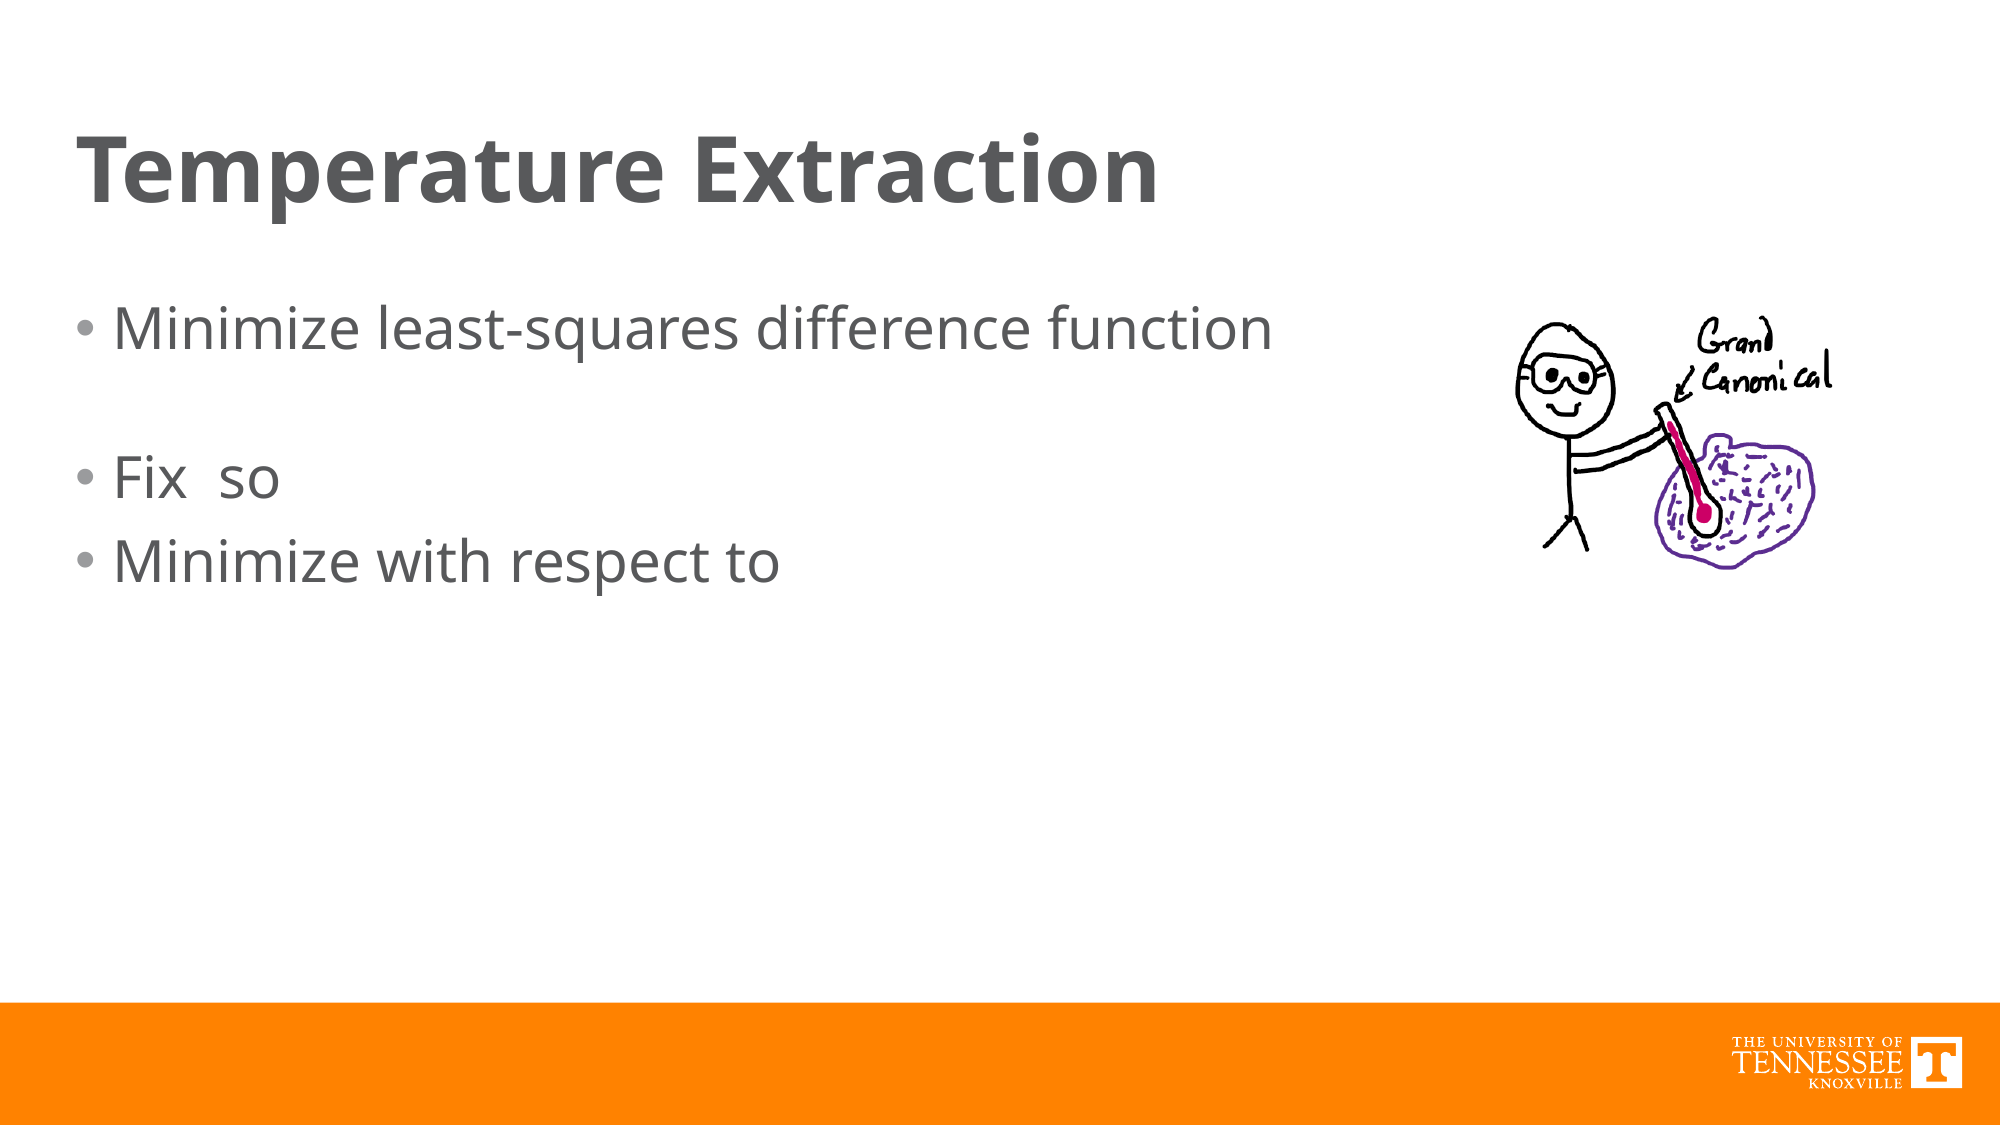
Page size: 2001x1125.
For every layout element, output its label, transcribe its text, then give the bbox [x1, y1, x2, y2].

picture [1431, 300, 1869, 606]
title Temperature Extraction [75, 37, 1925, 222]
